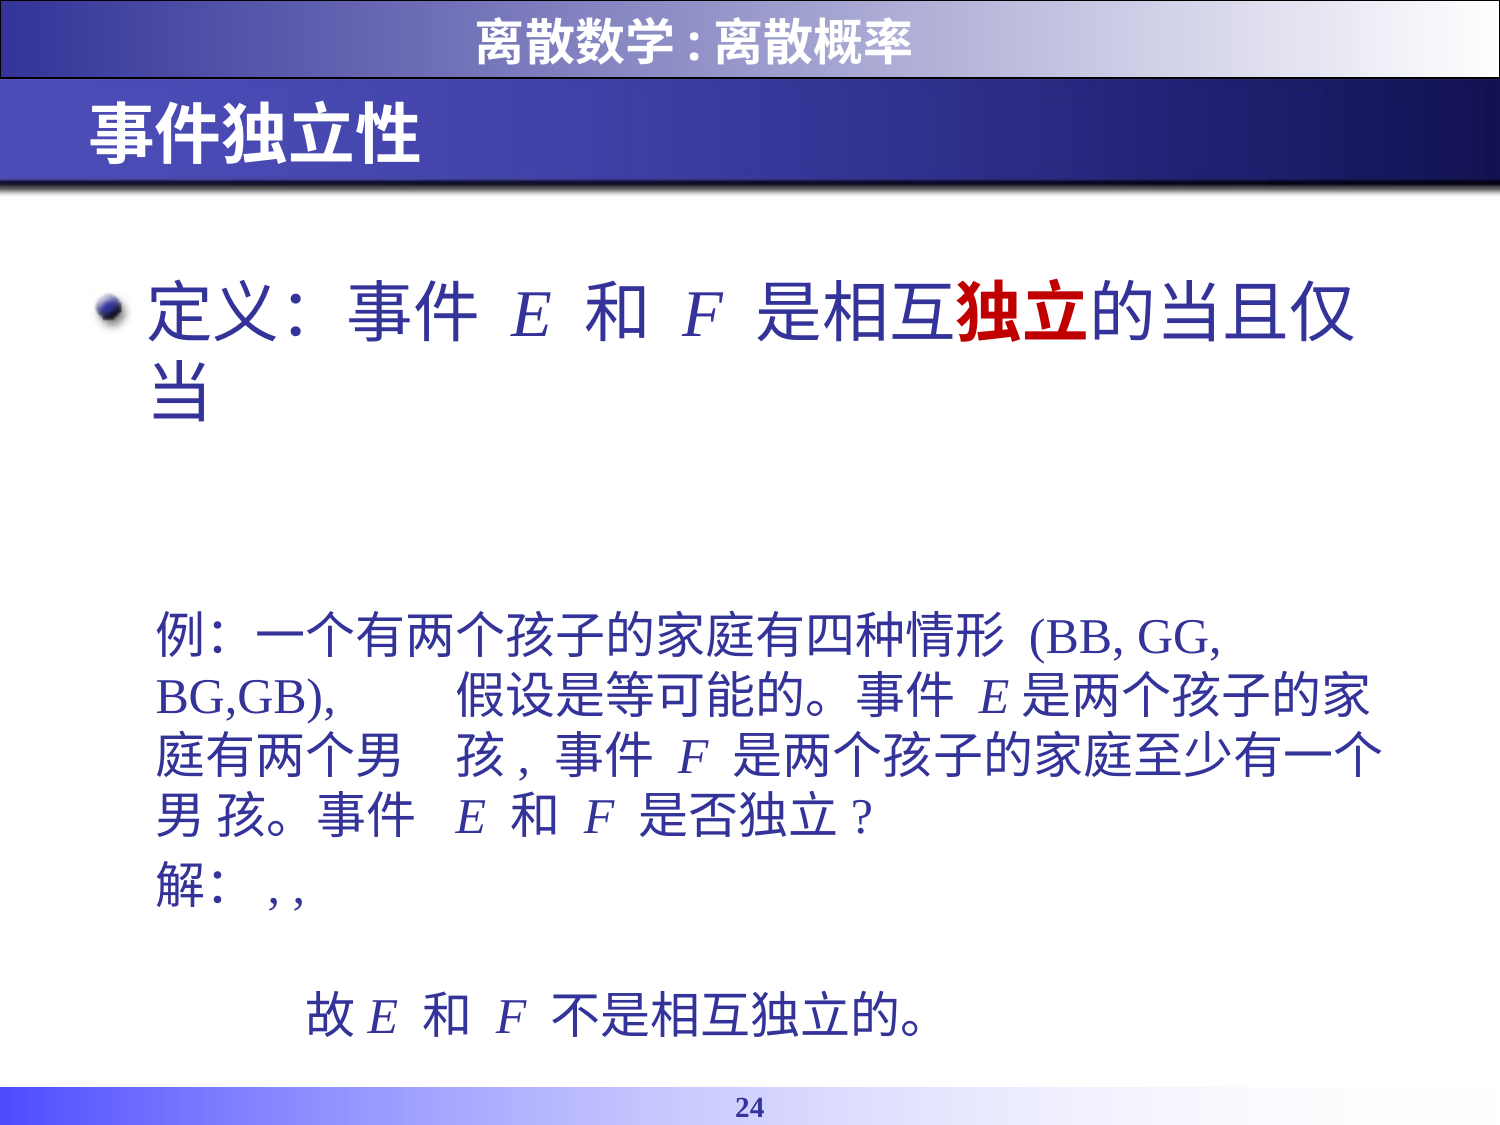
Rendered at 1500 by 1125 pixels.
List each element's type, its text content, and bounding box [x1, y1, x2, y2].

picture [0, 79, 1500, 197]
picture [90, 286, 137, 334]
title 事件独立性 [73, 90, 1424, 173]
